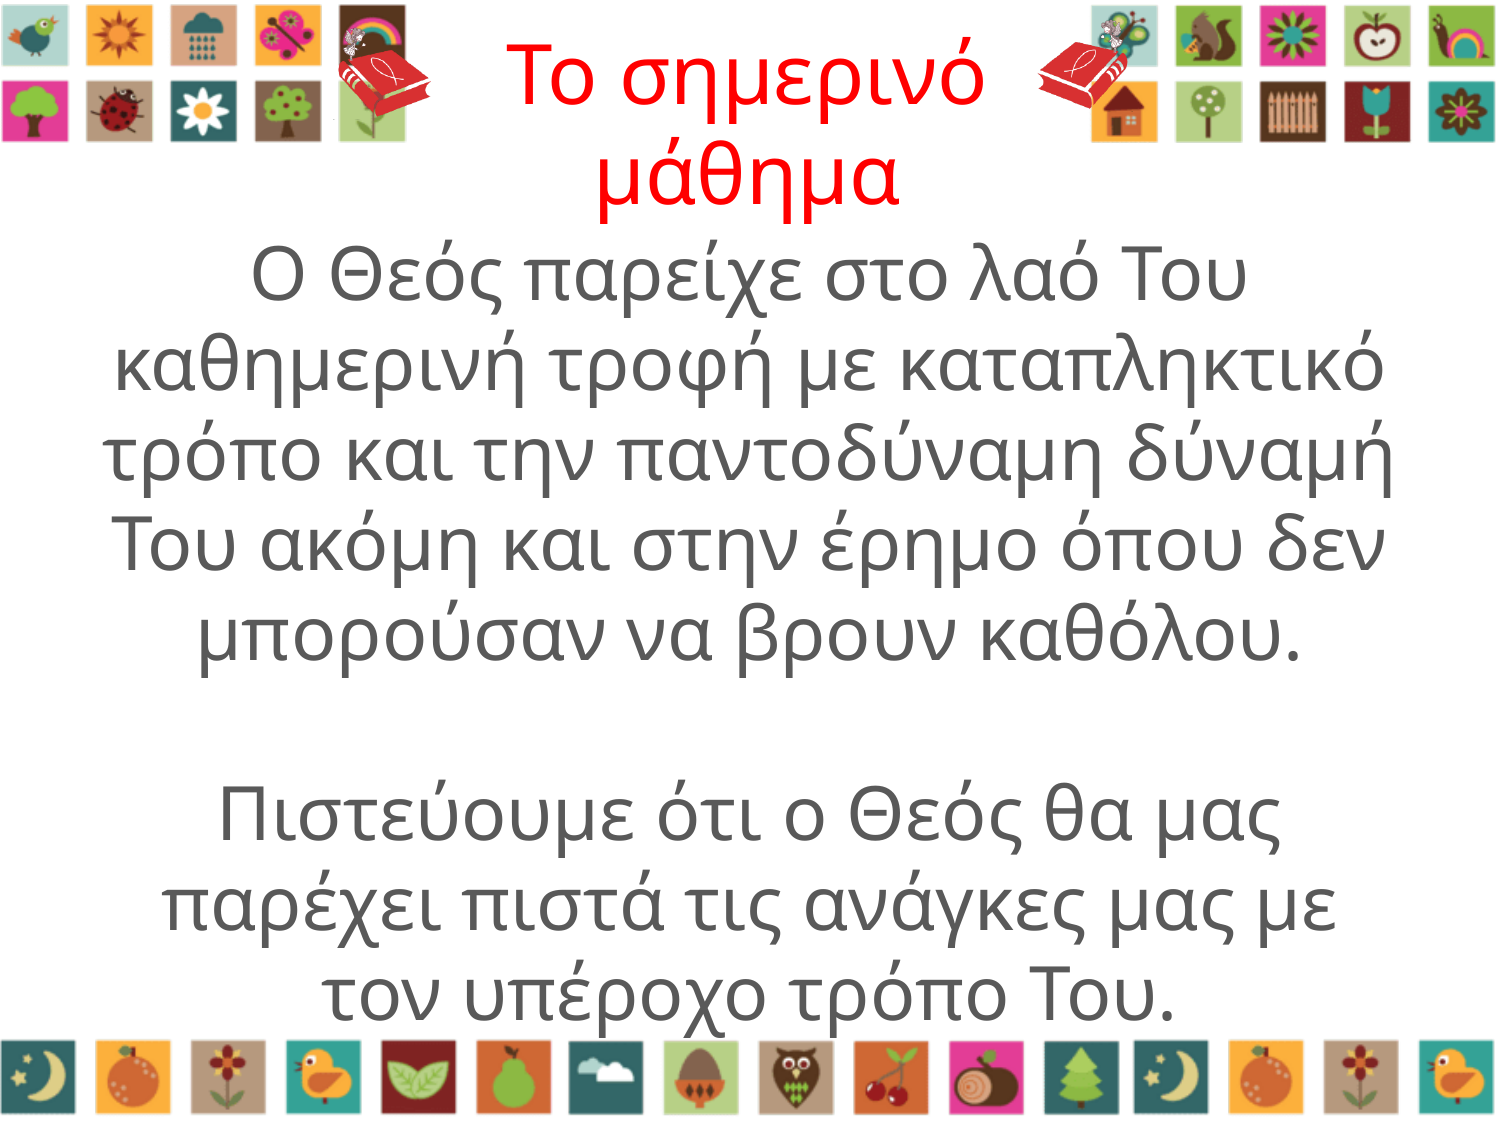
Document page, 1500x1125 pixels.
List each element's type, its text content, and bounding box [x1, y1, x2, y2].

text_box Το σημερινό μάθημα [414, 13, 1080, 218]
picture [0, 3, 463, 150]
picture [1005, 3, 1500, 150]
text_box Ο Θεός παρείχε στο λαό Του καθημερινή τροφή με καταπληκτικό τρόπο και την παντοδύναμη δύναμή Του ακόμη και στην έρημο όπου δεν μπορούσαν να βρουν καθόλου. Πιστεύουμε ότι ο Θεός θα μας παρέχει πιστά τις ανάγκες μας με τον υπέροχο τρόπο Του. [76, 218, 1424, 1027]
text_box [0, 1028, 1500, 1118]
